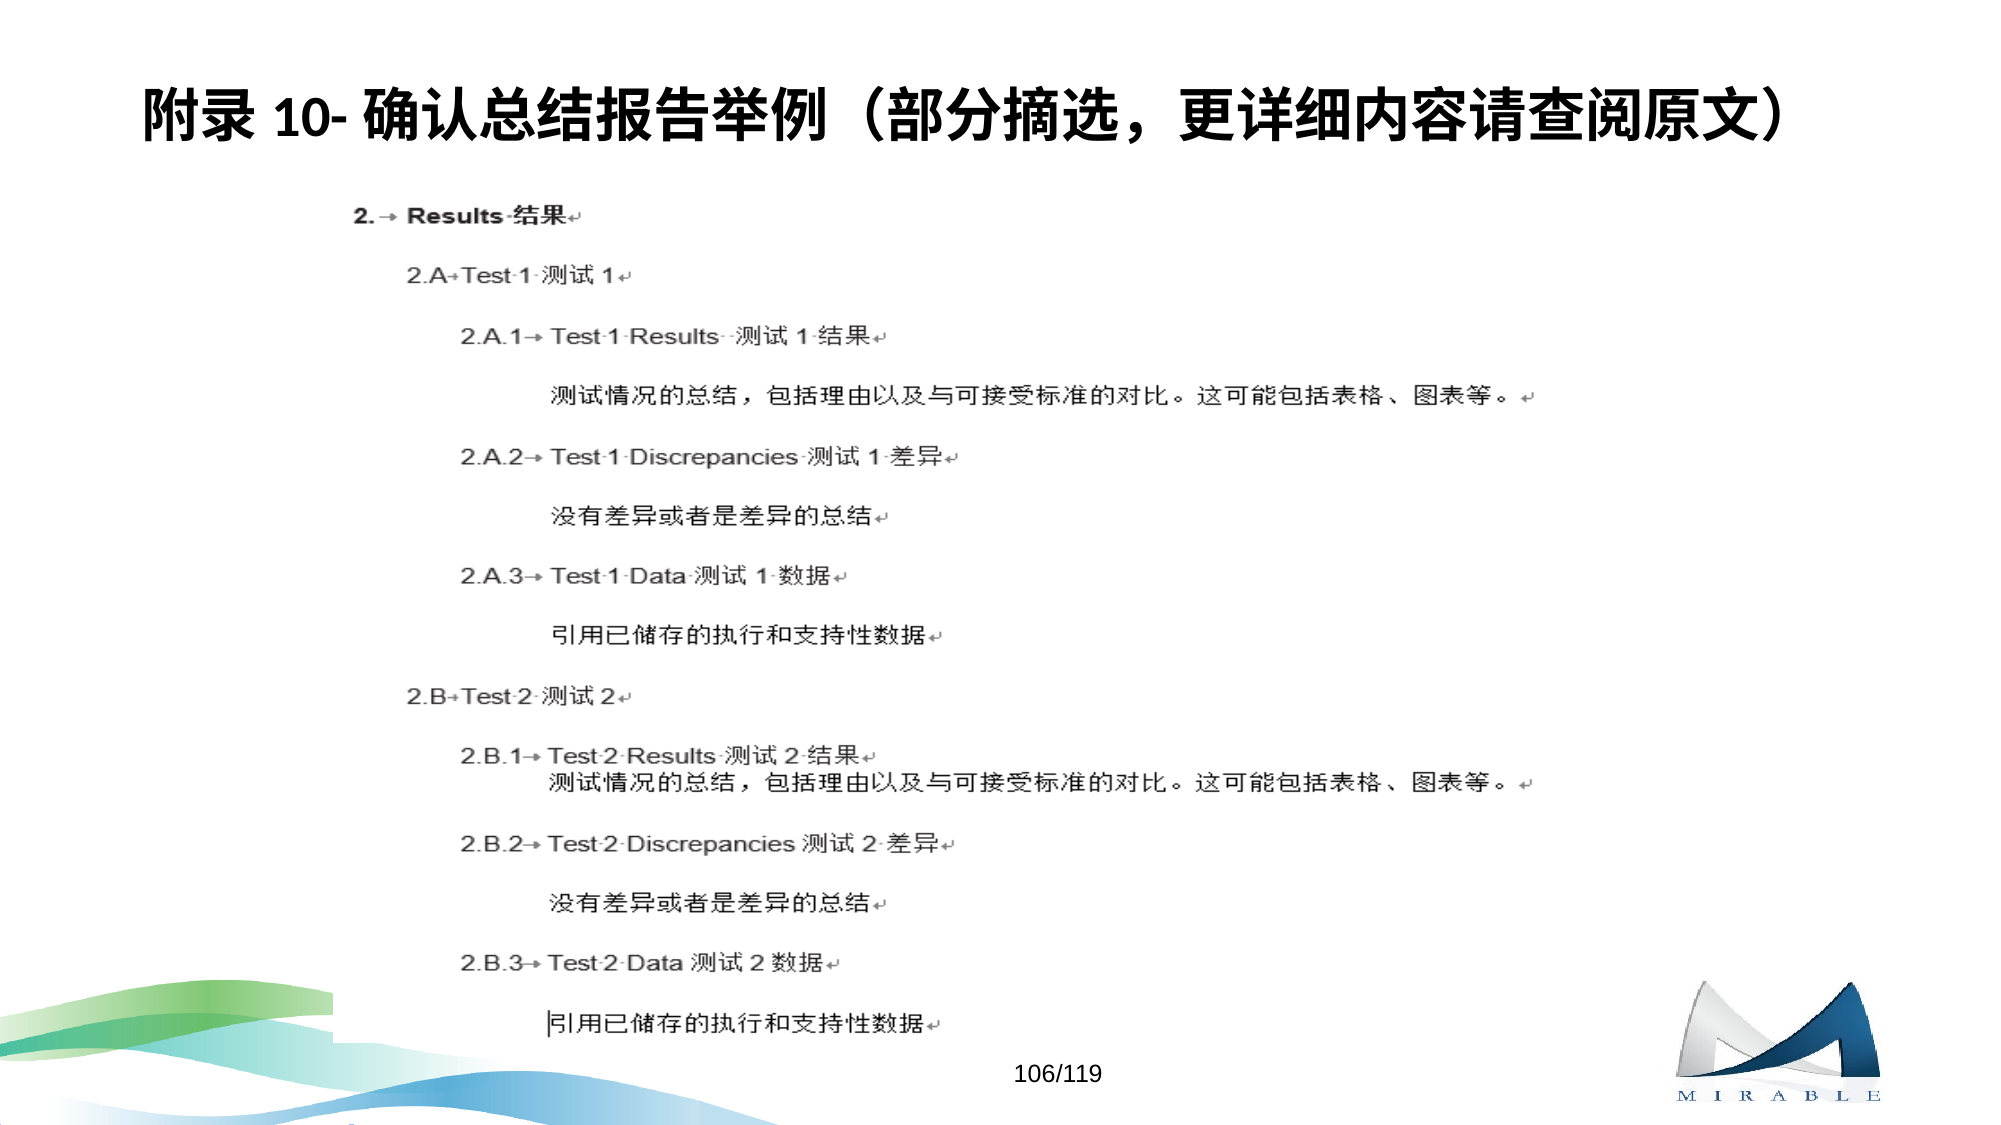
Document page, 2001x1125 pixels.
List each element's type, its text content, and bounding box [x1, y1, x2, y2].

slide_number 106/119 [833, 1043, 1284, 1103]
picture [0, 201, 1896, 1125]
title 附录10-确认总结报告举例（部分摘选，更详细内容请查阅原文） [125, 64, 1874, 172]
